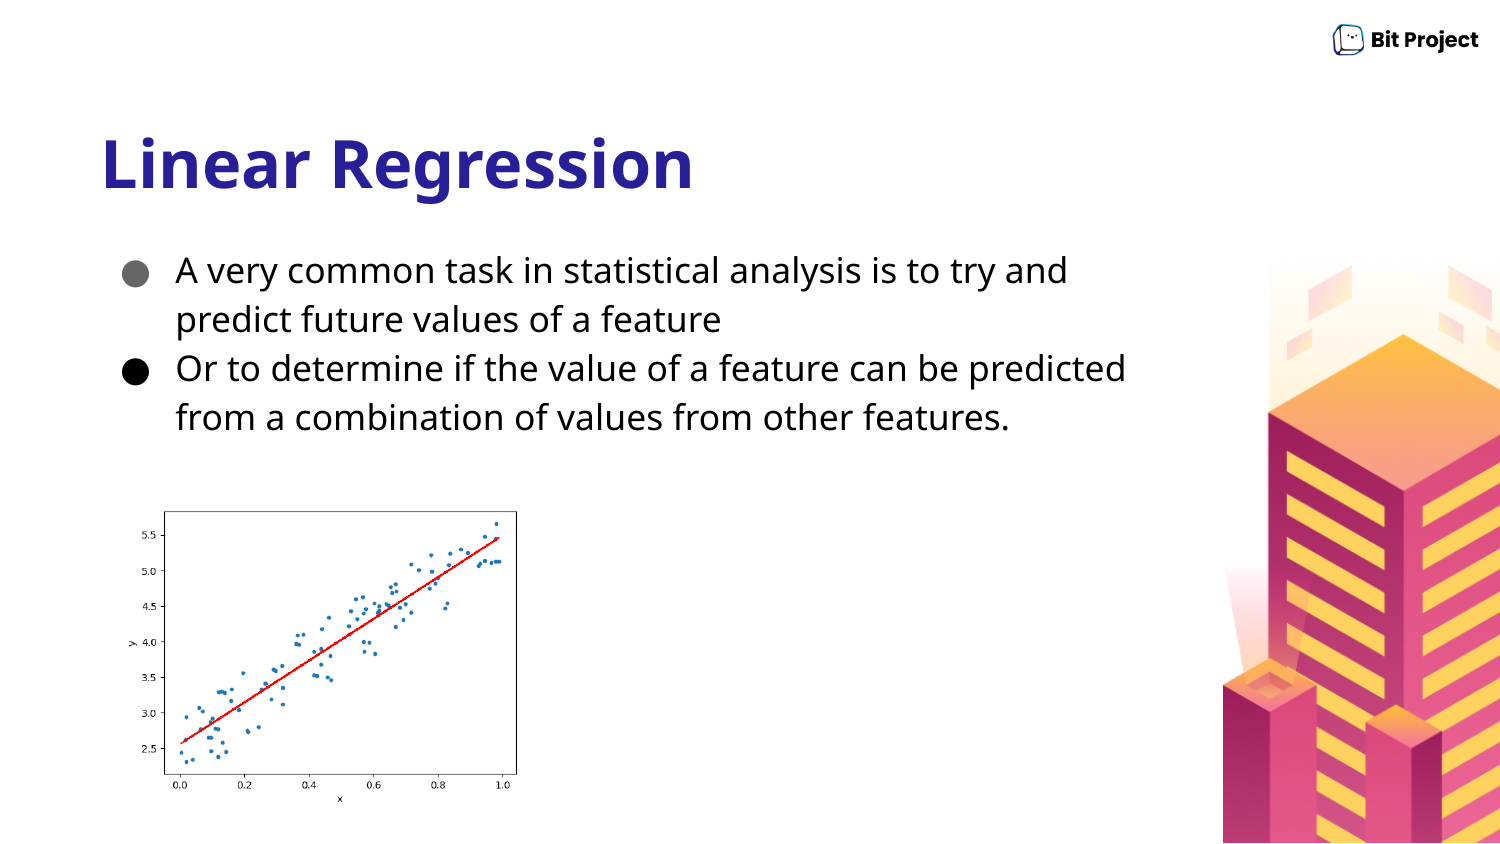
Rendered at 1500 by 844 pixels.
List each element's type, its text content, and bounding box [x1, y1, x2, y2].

picture [1223, 247, 1500, 843]
picture [1332, 23, 1483, 56]
title Linear Regression [85, 107, 1075, 226]
picture [107, 470, 561, 811]
list A very common task in statistical analysis is to try and predict future values of a feature Or to determine if the value of a feature can be predicted from a combination of values from other features. [85, 226, 1151, 721]
